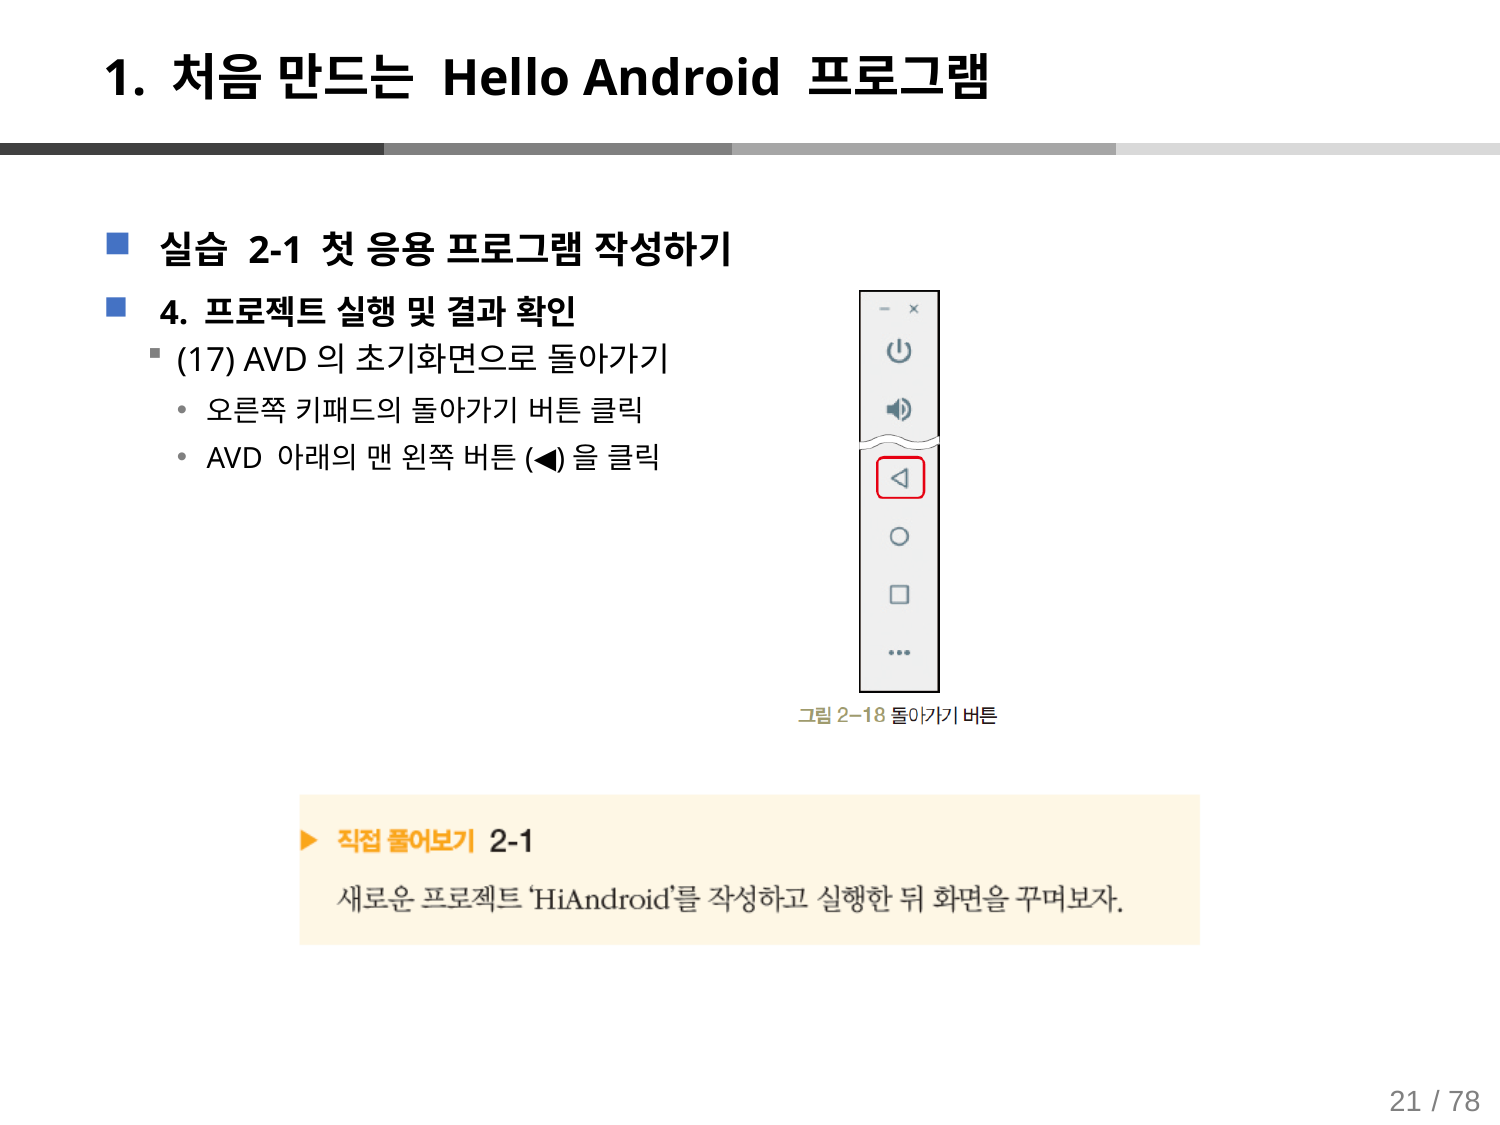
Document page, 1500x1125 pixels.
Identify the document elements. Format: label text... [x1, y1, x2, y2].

picture [796, 287, 998, 728]
title 1. 처음 만드는 Hello Android 프로그램 [88, 30, 1211, 121]
list 실습 2-1 첫 응용 프로그램 작성하기 4. 프로젝트 실행 및 결과 확인 (17) AVD의 초기화면으로 돌아가기 오른쪽 키패드의 돌아가기 버튼 클릭 AVD 아래의 맨 왼쪽 버튼(◀)을 클릭 [88, 196, 1468, 1083]
picture [297, 791, 1203, 948]
